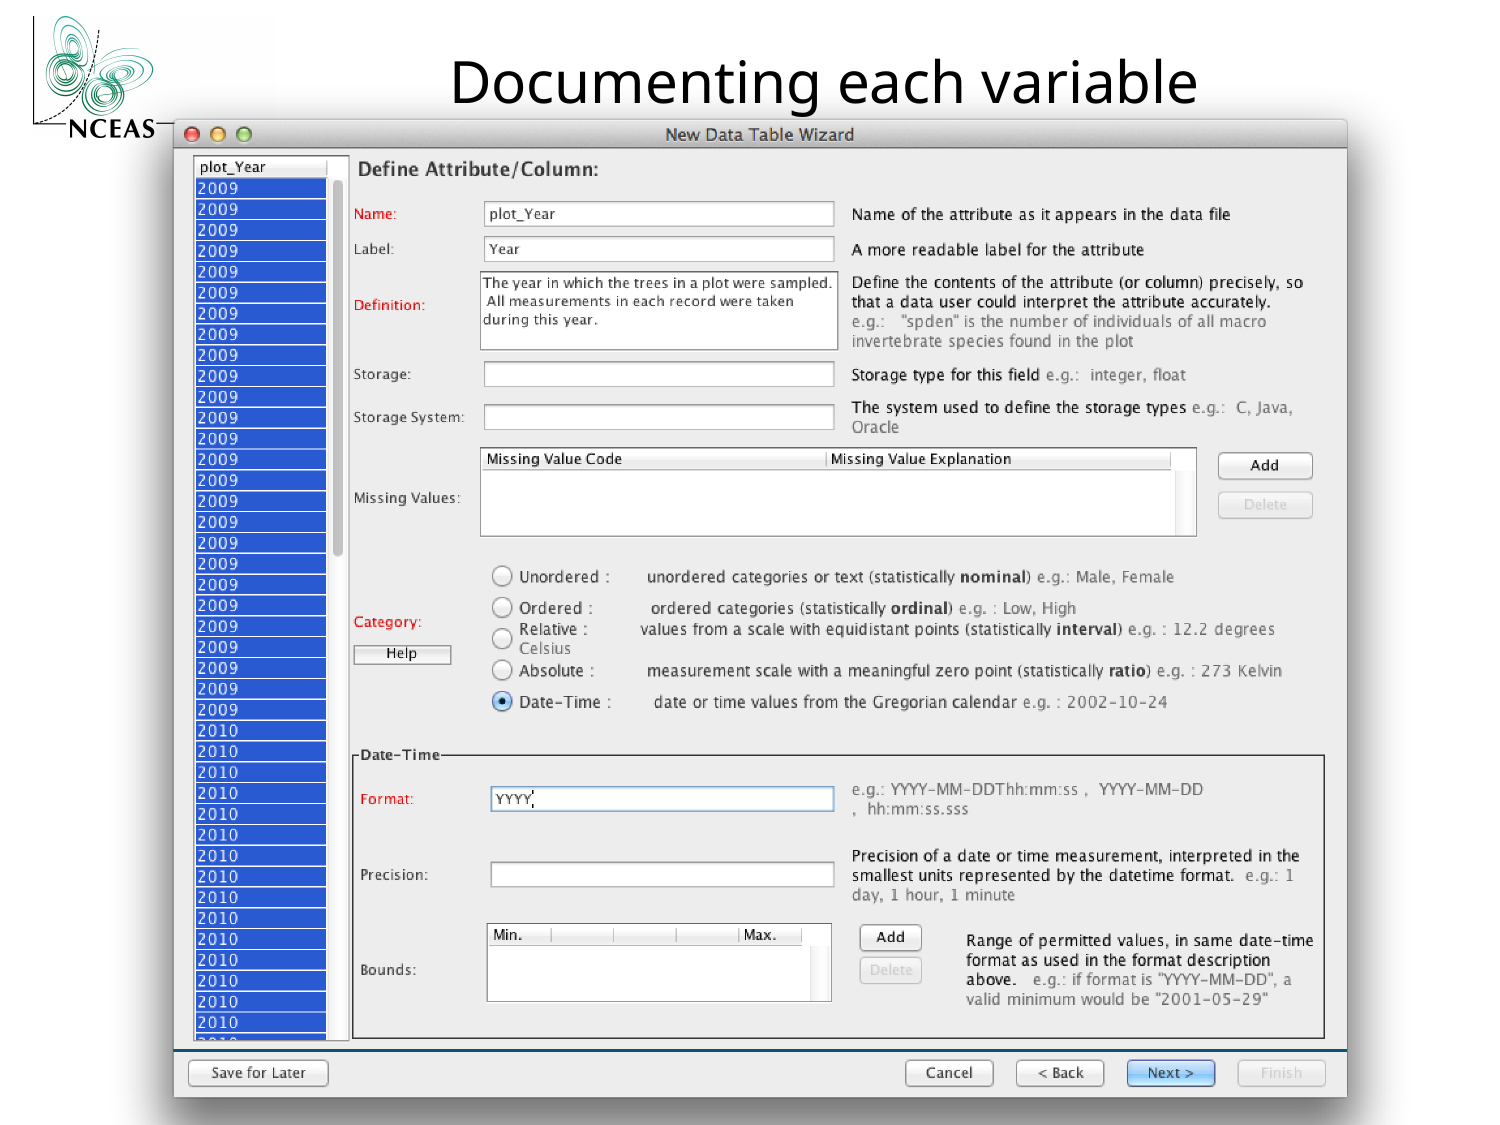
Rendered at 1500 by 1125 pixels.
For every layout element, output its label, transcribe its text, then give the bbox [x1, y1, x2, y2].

picture [33, 16, 1421, 1125]
title Documenting each variable [199, 0, 1456, 160]
